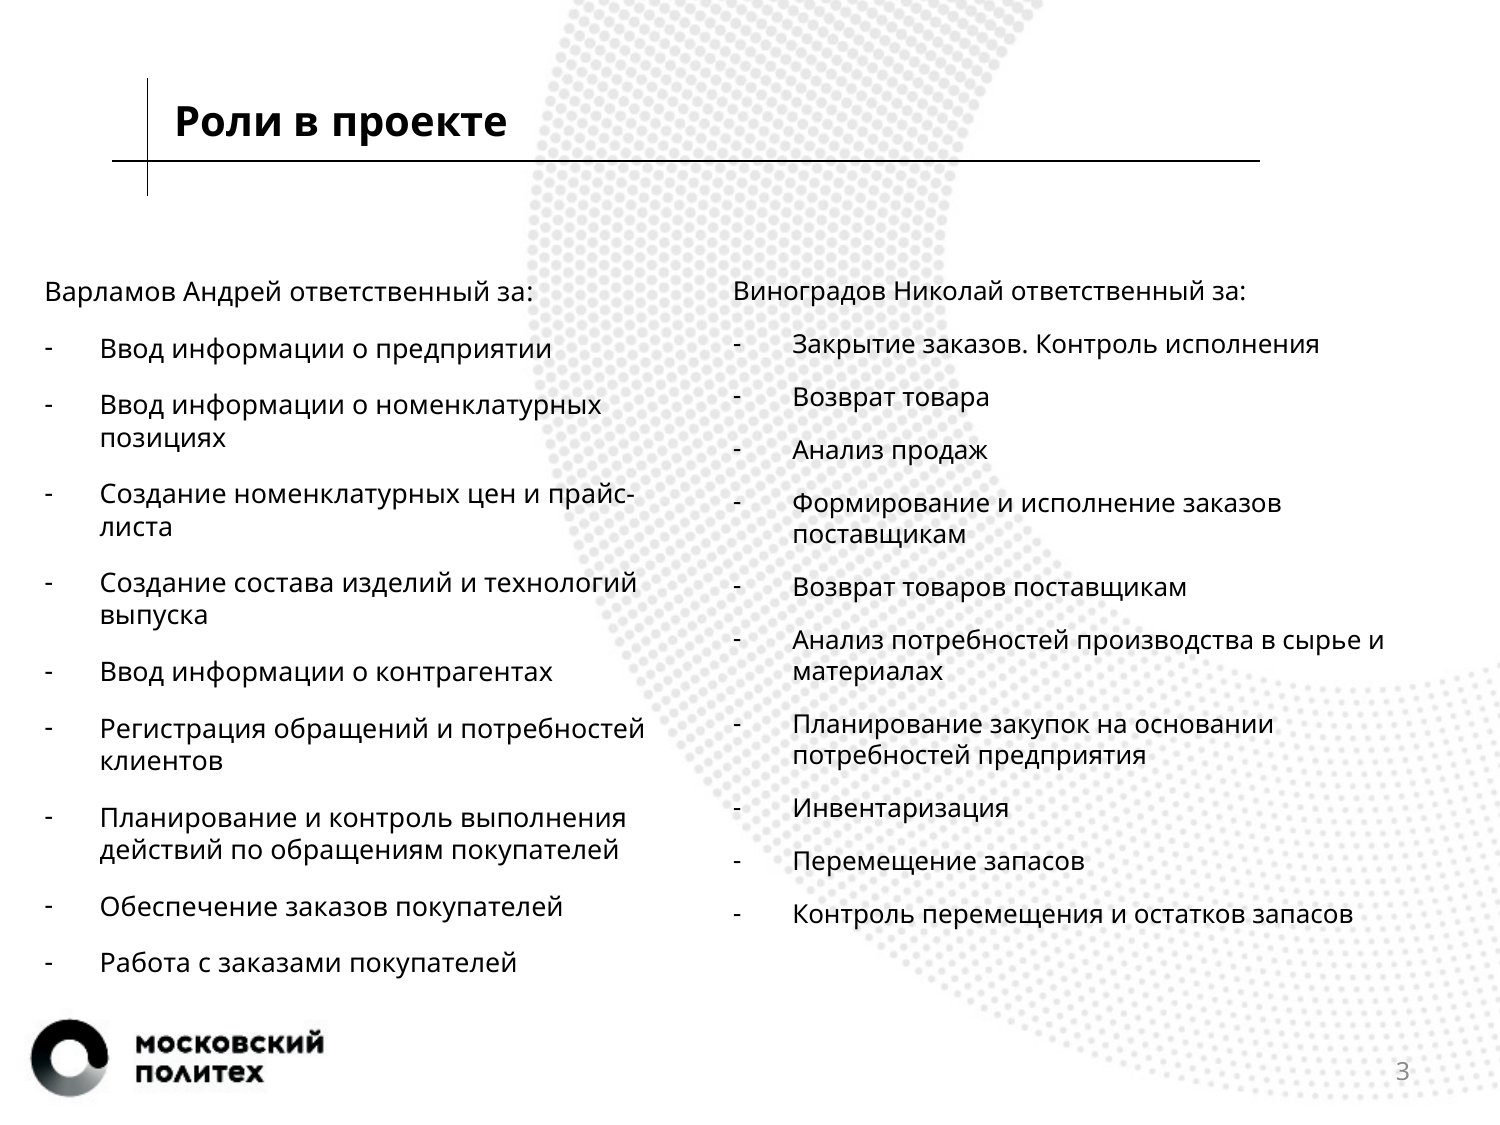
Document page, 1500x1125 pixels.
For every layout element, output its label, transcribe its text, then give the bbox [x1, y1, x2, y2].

slide_number 3 [1074, 1047, 1425, 1103]
picture [0, 0, 1500, 1125]
text_box Роли в проекте [159, 78, 1427, 161]
list Варламов Андрей ответственный за: Ввод информации о предприятии Ввод информации о номенклатурных позициях Создание номенклатурных цен и прайс-листа Создание состава изделий и технологий выпуска Ввод информации о контрагентах Регистрация обращений и потребностей клиентов Планирование и контроль выполнения действий по обращениям покупателей Обеспечение заказов покупателей Работа с заказами покупателей [29, 267, 715, 1047]
text_box Виноградов Николай ответственный за: Закрытие заказов. Контроль исполнения Возврат товара Анализ продаж Формирование и исполнение заказов поставщикам Возврат товаров поставщикам Анализ потребностей производства в сырье и материалах Планирование закупок на основании потребностей предприятия Инвентаризация Перемещение запасов Контроль перемещения и остатков запасов [717, 267, 1471, 1047]
